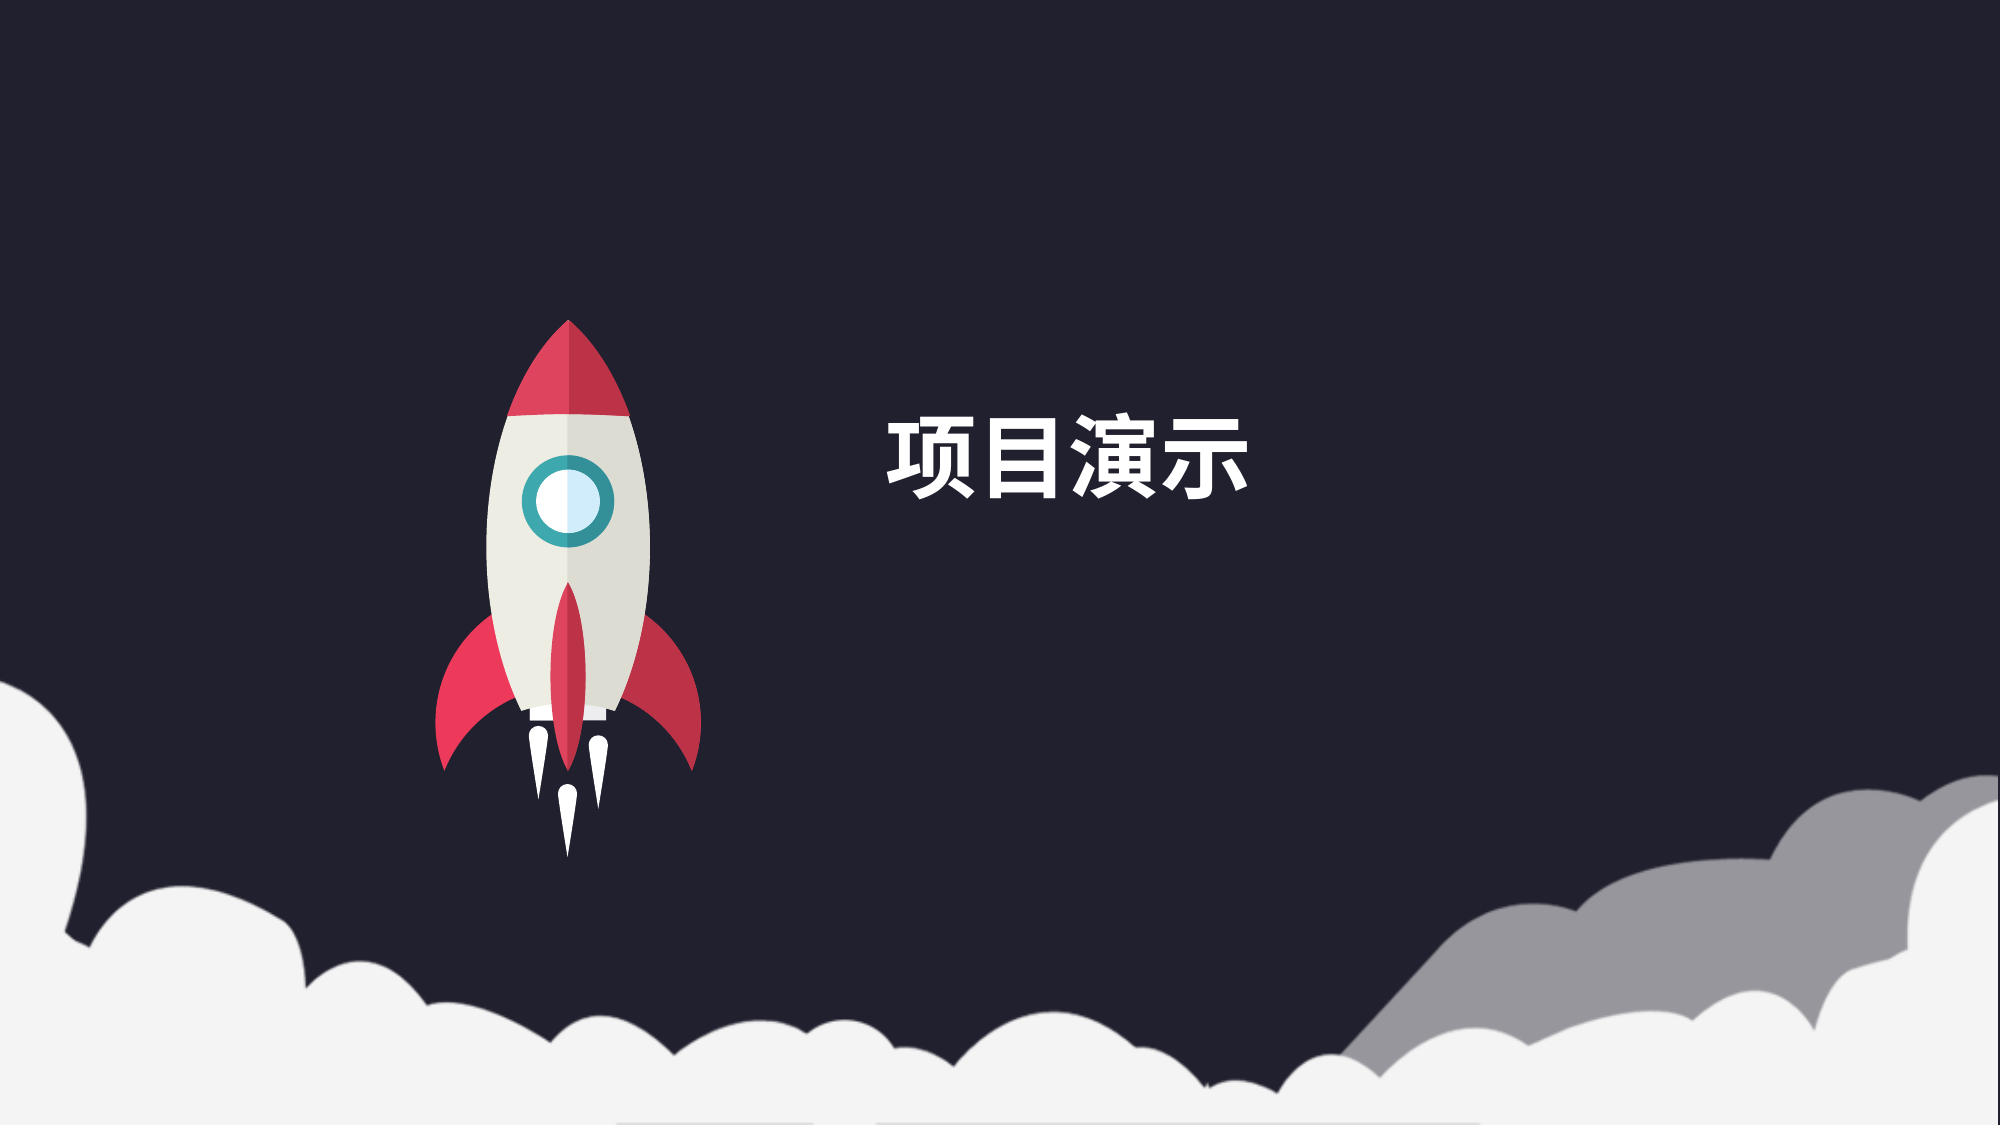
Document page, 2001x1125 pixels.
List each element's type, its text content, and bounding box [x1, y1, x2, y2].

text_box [435, 320, 701, 857]
text_box 项目演示 [870, 392, 1477, 517]
picture [0, 611, 1998, 1125]
